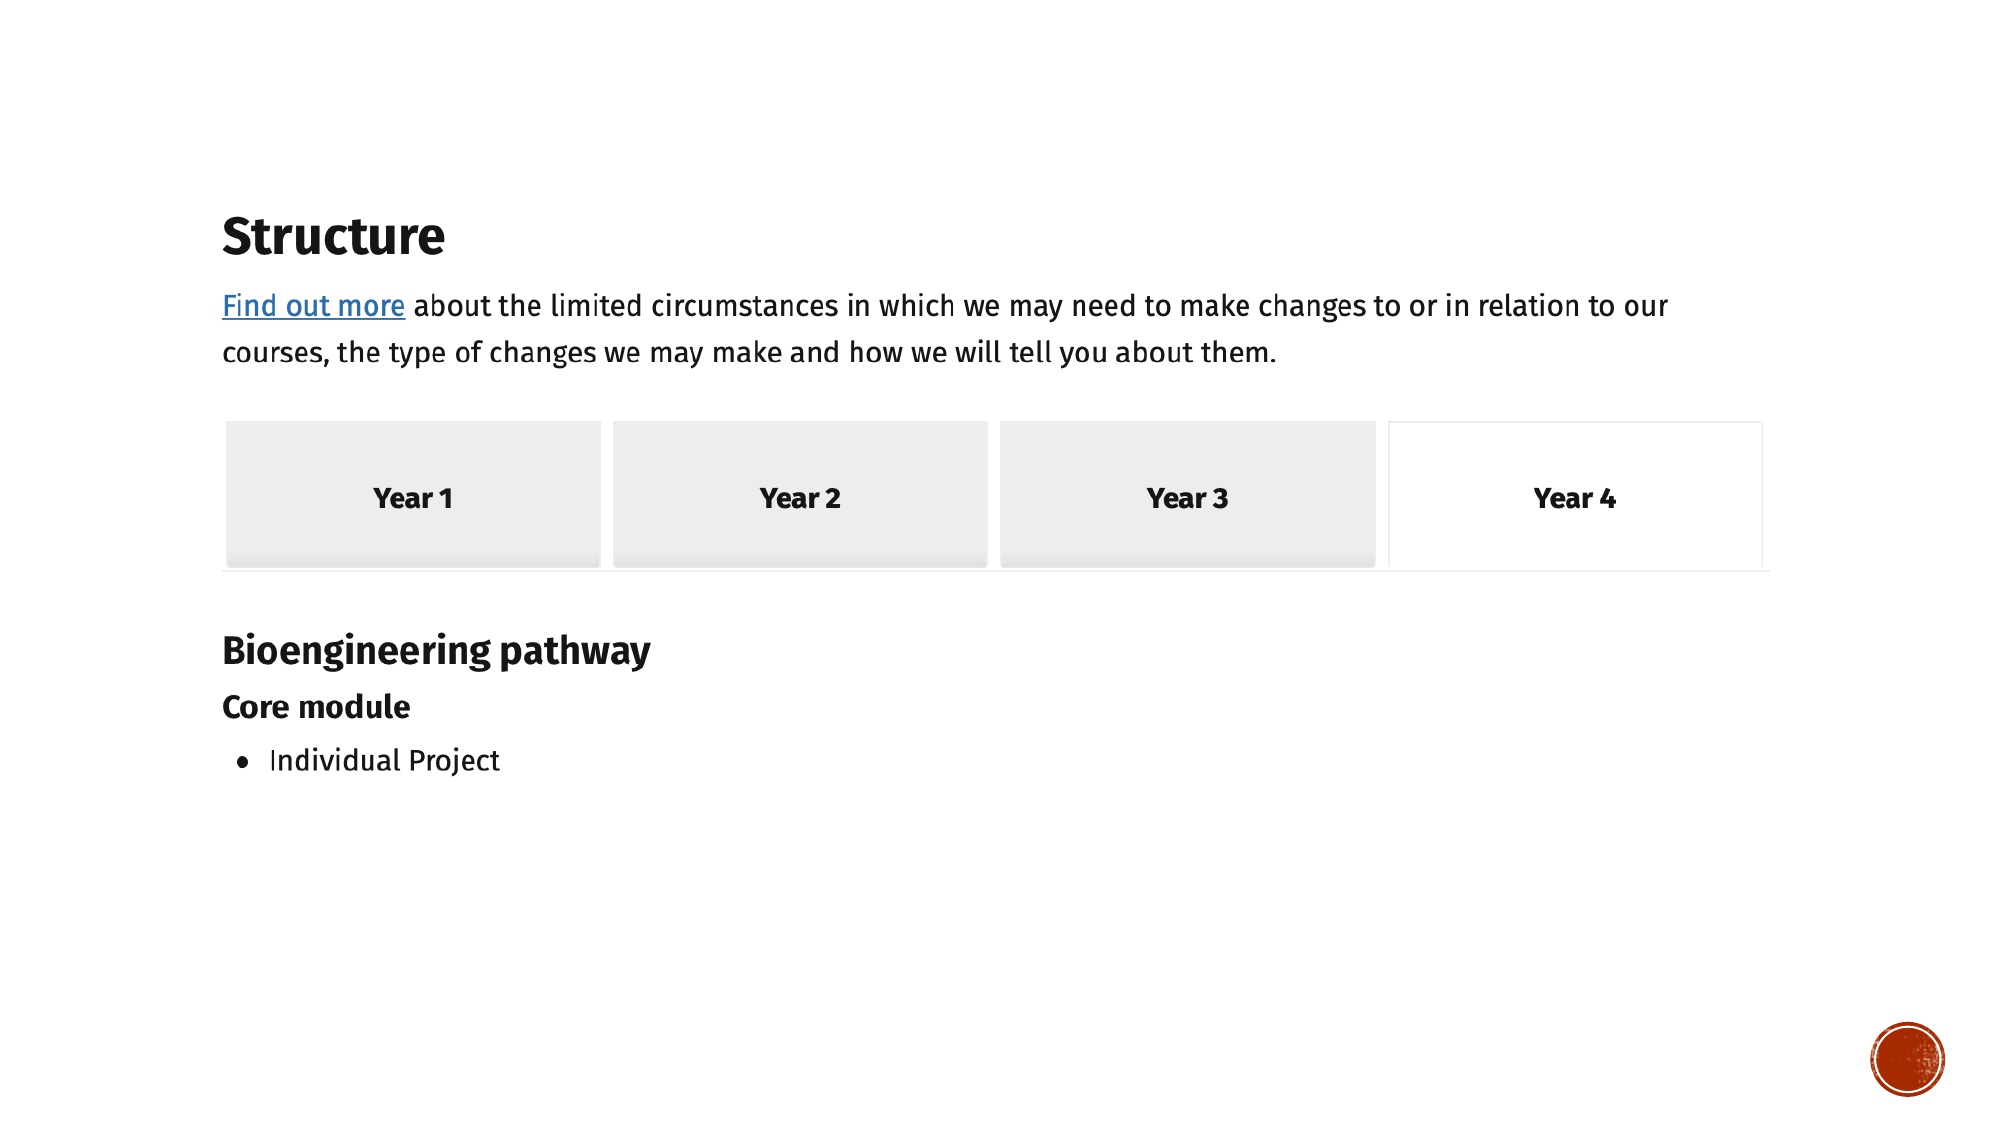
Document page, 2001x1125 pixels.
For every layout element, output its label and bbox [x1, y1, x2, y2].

list [176, 197, 1824, 804]
